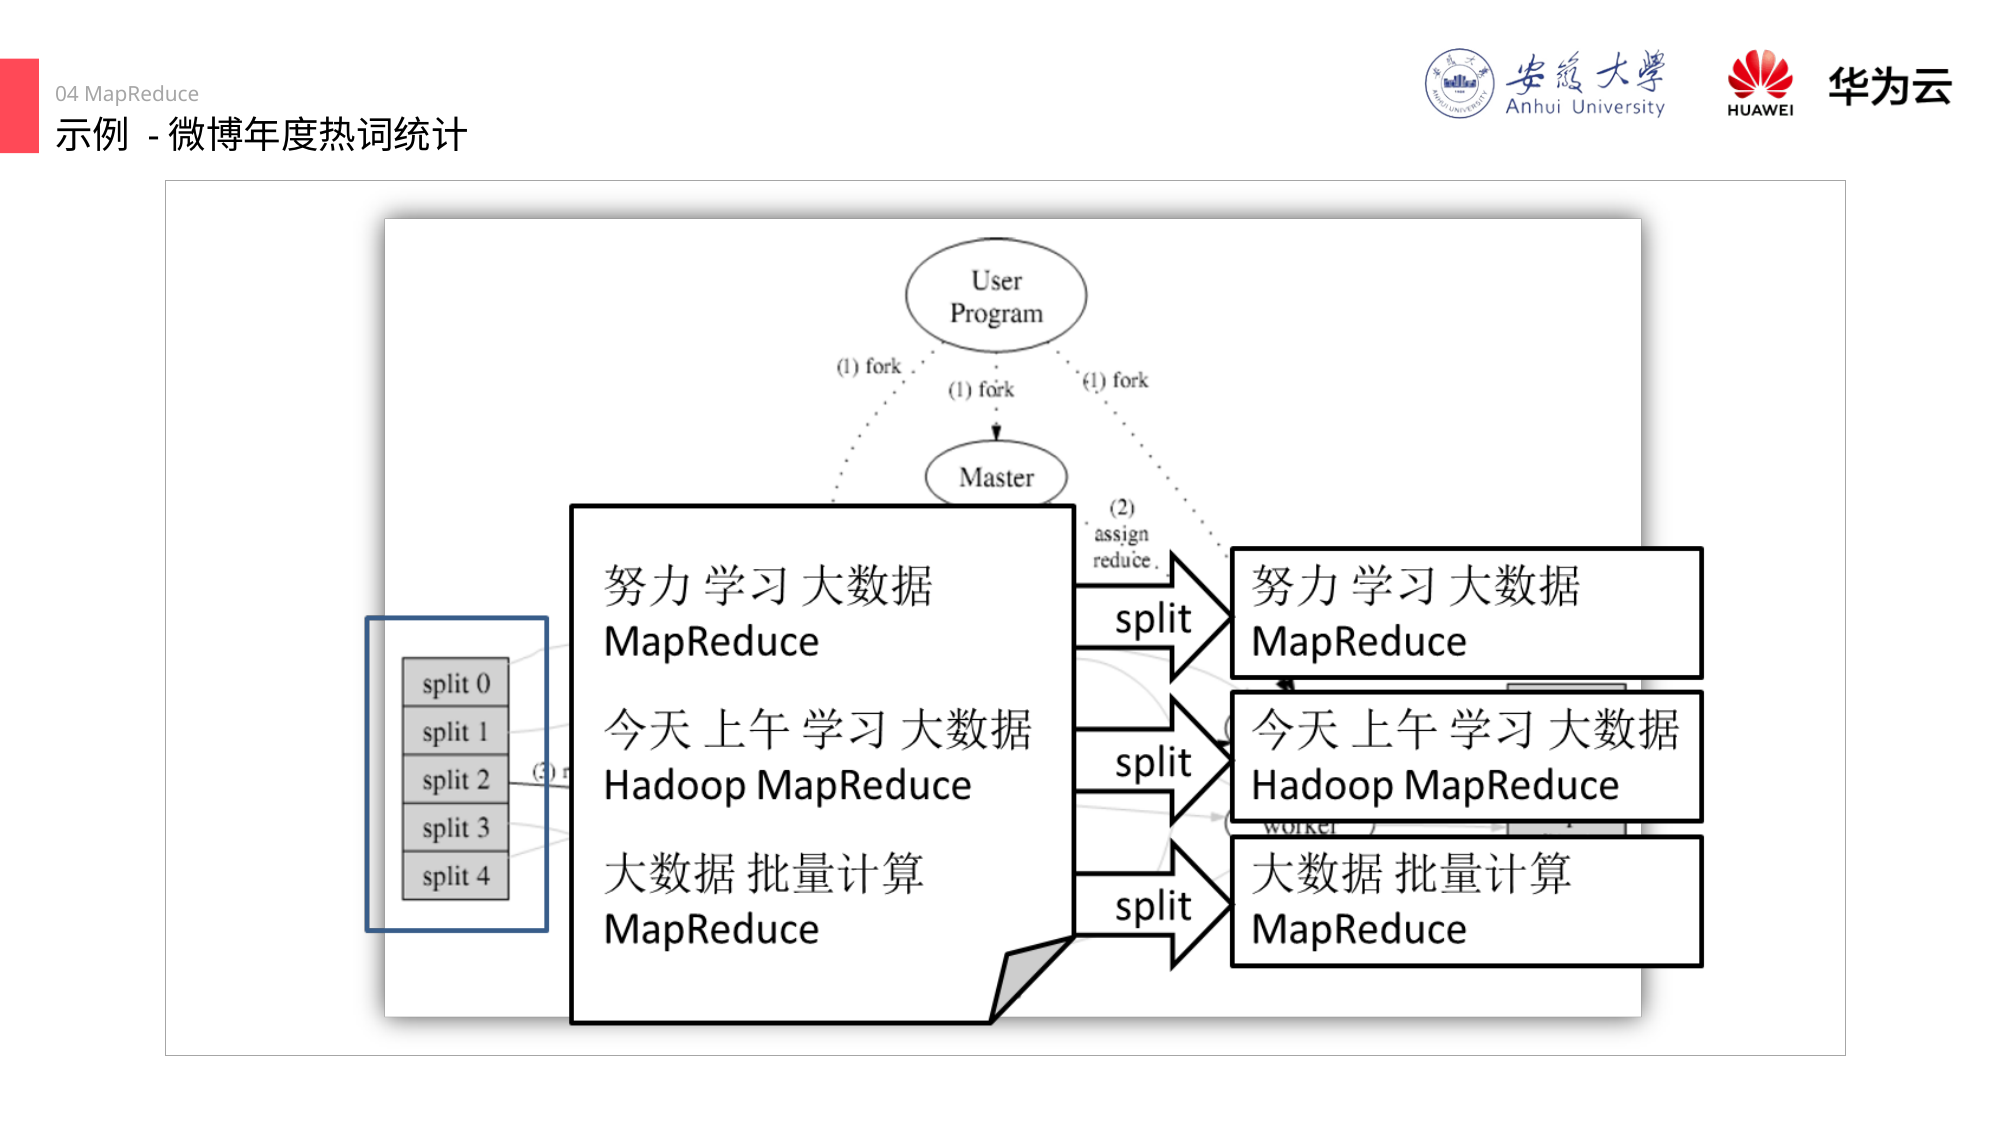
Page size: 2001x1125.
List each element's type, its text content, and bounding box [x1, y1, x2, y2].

text_box 04 MapReduce 示例 -微博年度热词统计 [39, 58, 1931, 154]
picture [1424, 48, 1666, 119]
text_box [0, 58, 39, 154]
picture [165, 180, 1846, 1056]
picture [1726, 48, 1955, 119]
